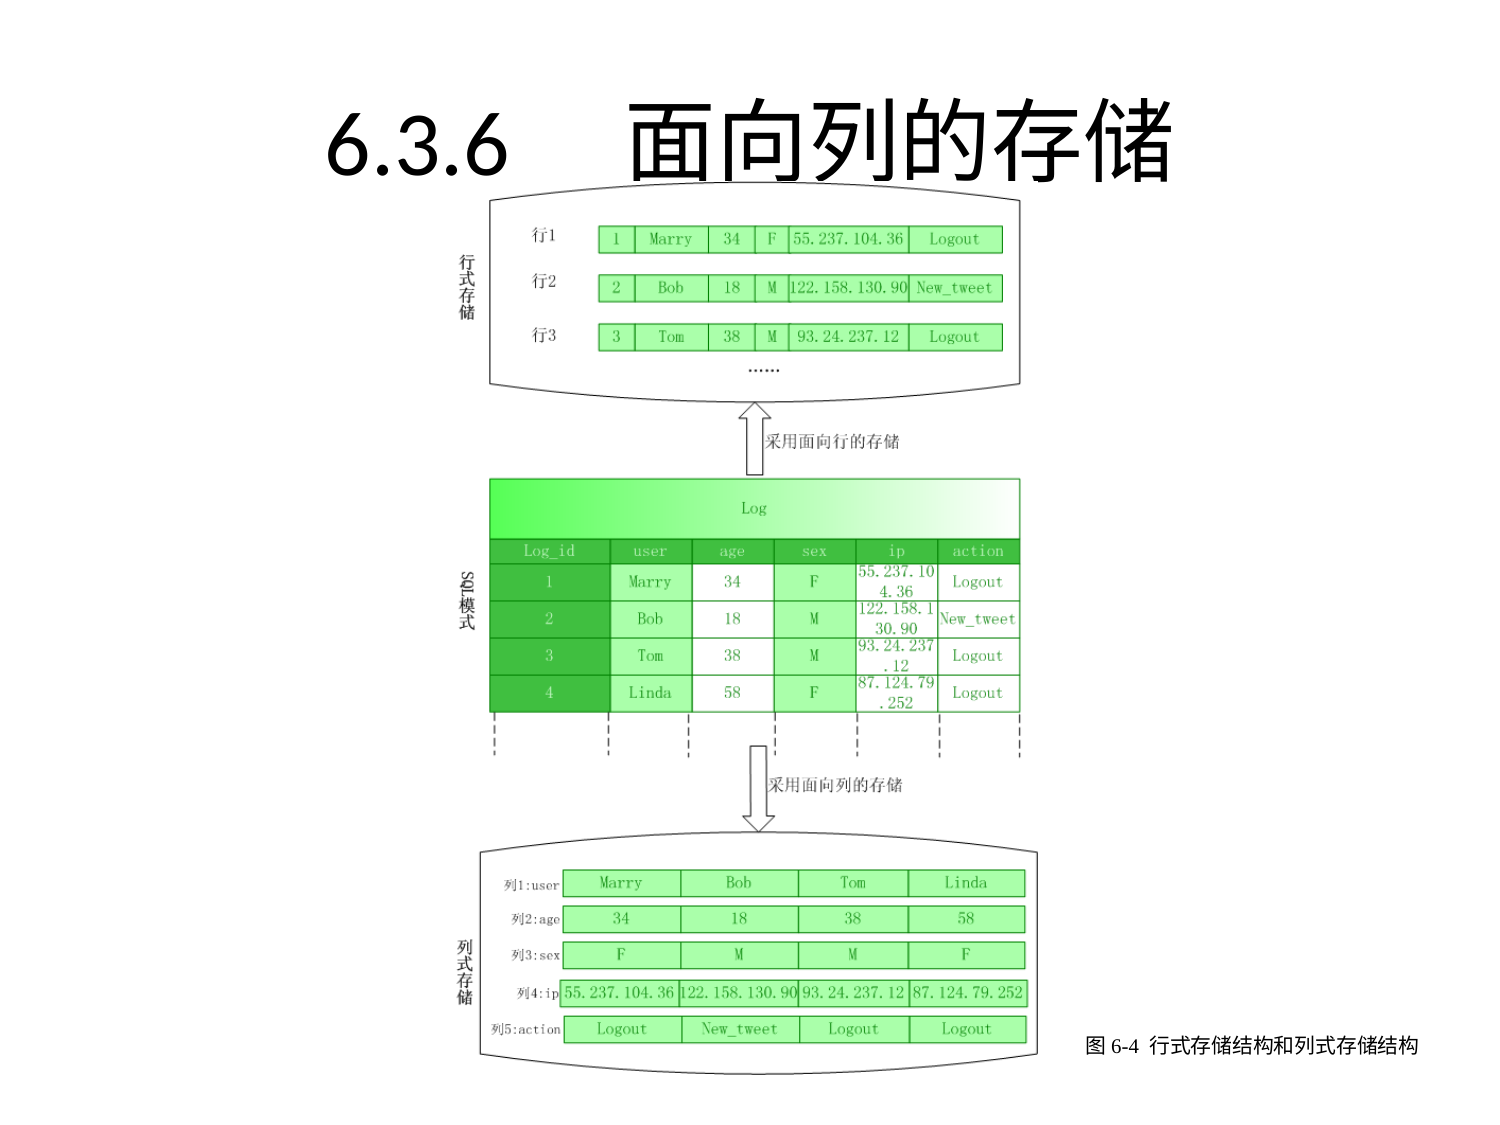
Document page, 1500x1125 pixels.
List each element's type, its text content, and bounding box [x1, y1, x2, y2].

picture [448, 181, 1038, 1075]
title 6.3.6 面向列的存储 [75, 48, 1425, 233]
text_box 图6-4 行式存储结构和列式存储结构 [1070, 1025, 1434, 1065]
